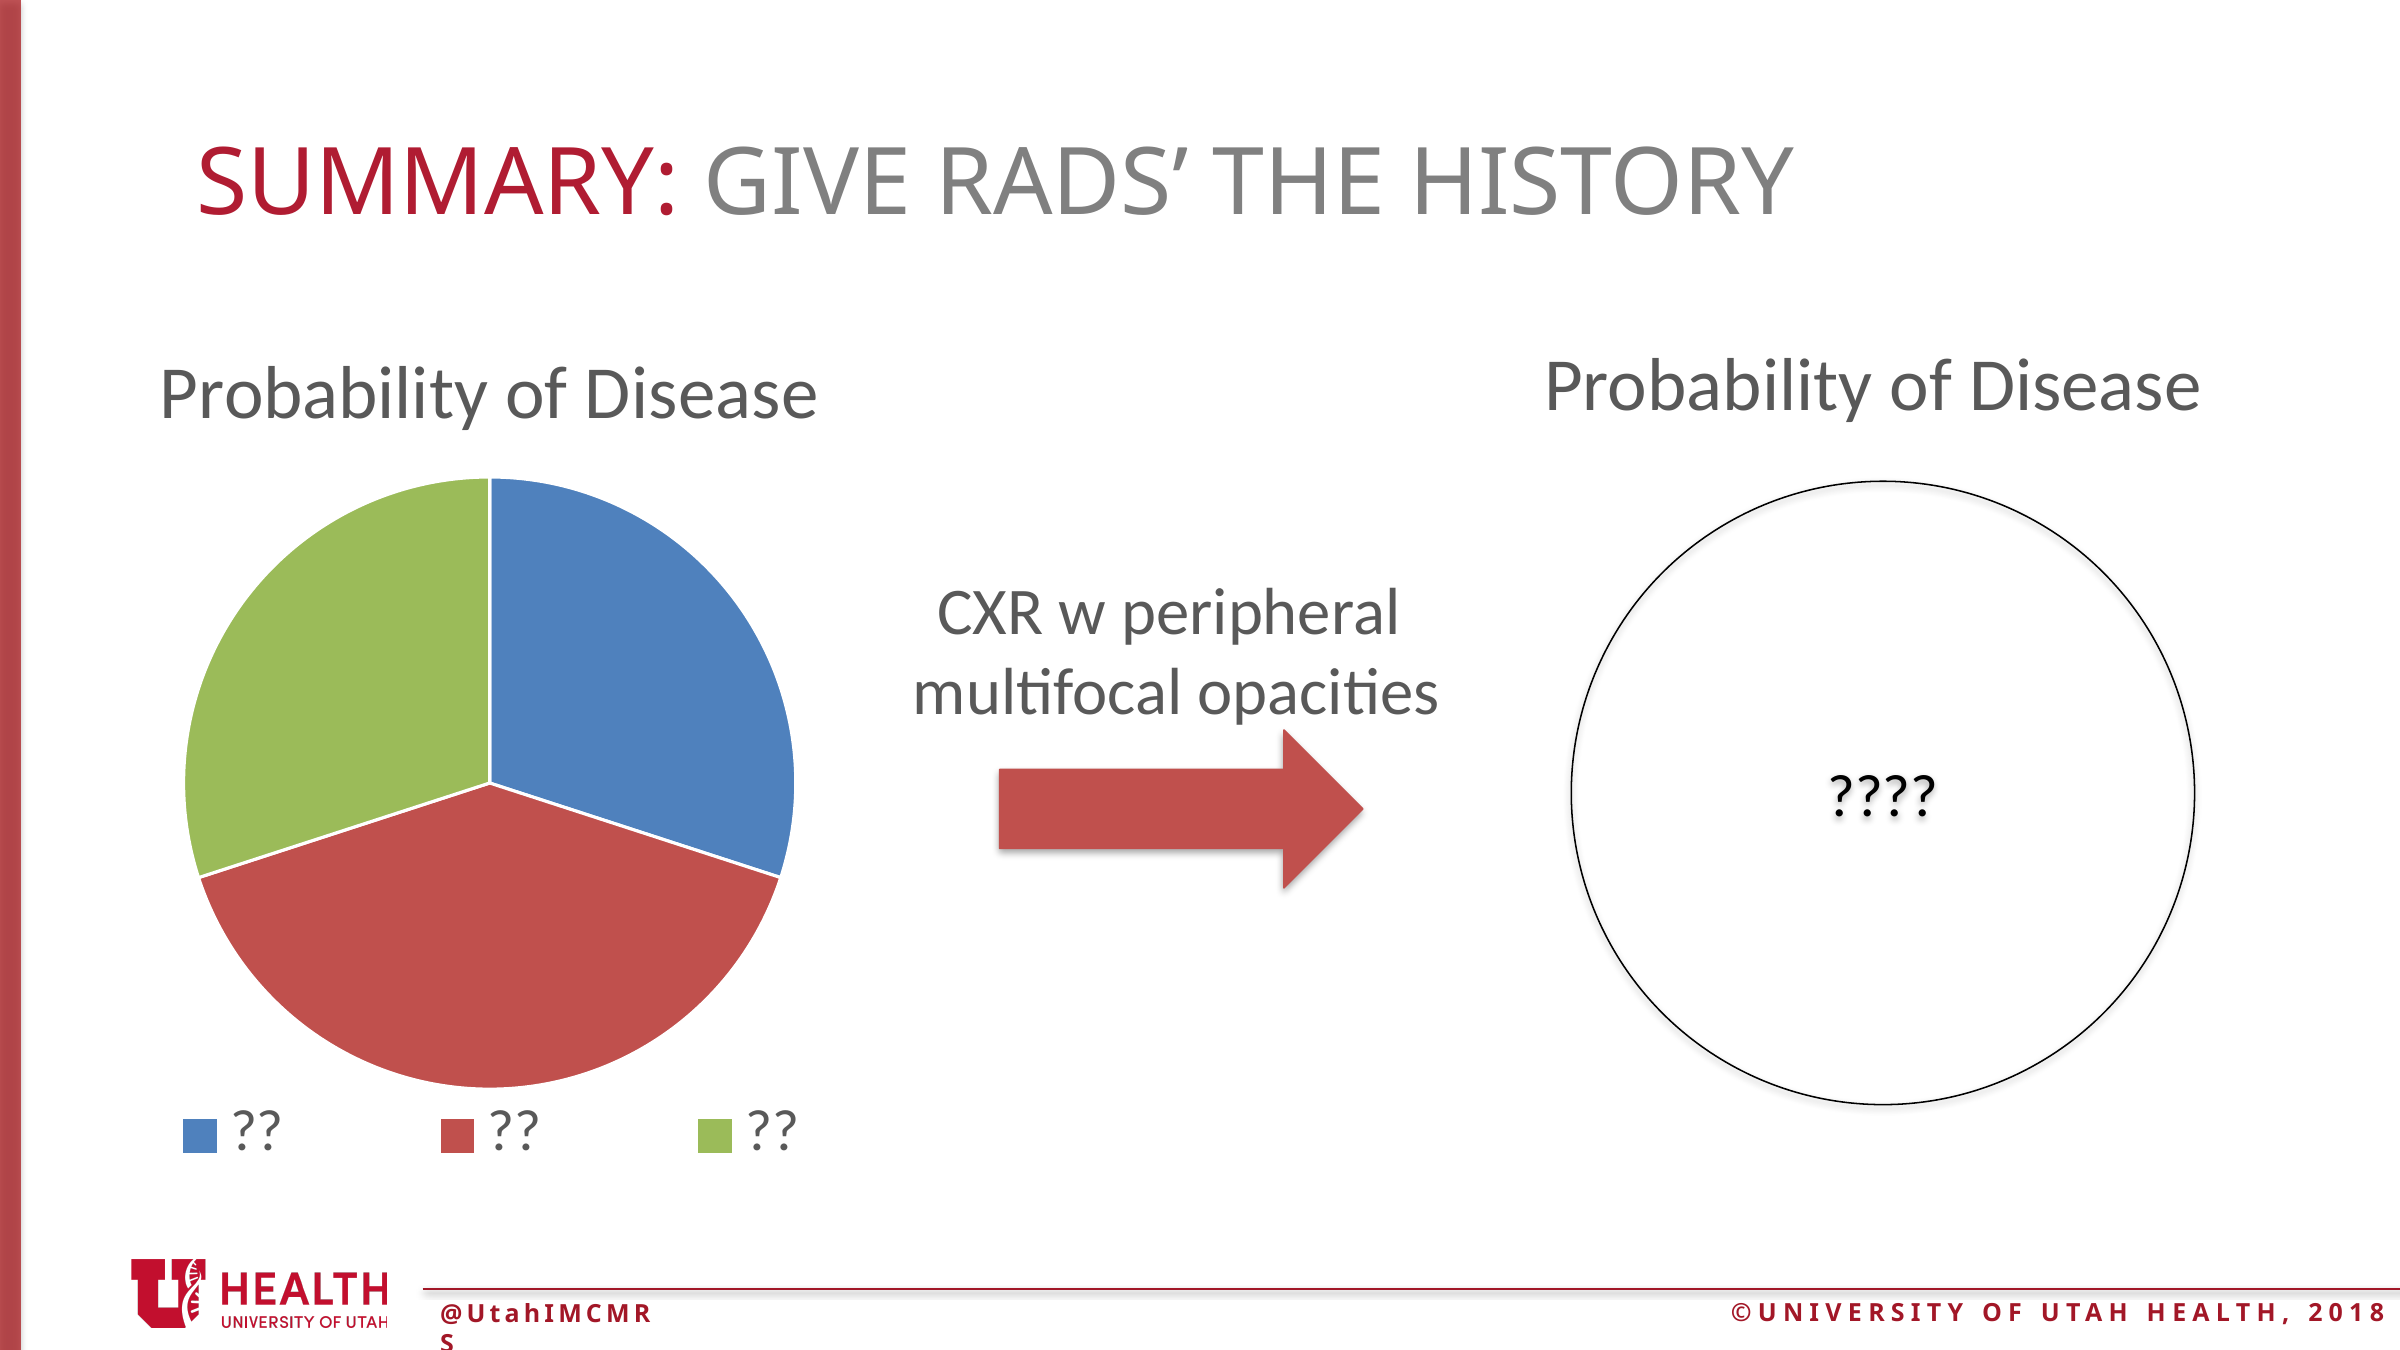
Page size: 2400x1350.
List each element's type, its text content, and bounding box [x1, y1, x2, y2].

list @UtahIMCMRS [425, 1290, 680, 1341]
title Summary: Give rads’ the history [181, 113, 2280, 223]
chart [42, 313, 937, 1200]
text_box ???? [1570, 480, 2196, 1106]
text_box Probability of Disease [1529, 327, 2218, 433]
text_box [998, 735, 1364, 889]
text_box CXR w peripheral multifocal opacities [942, 560, 1456, 735]
